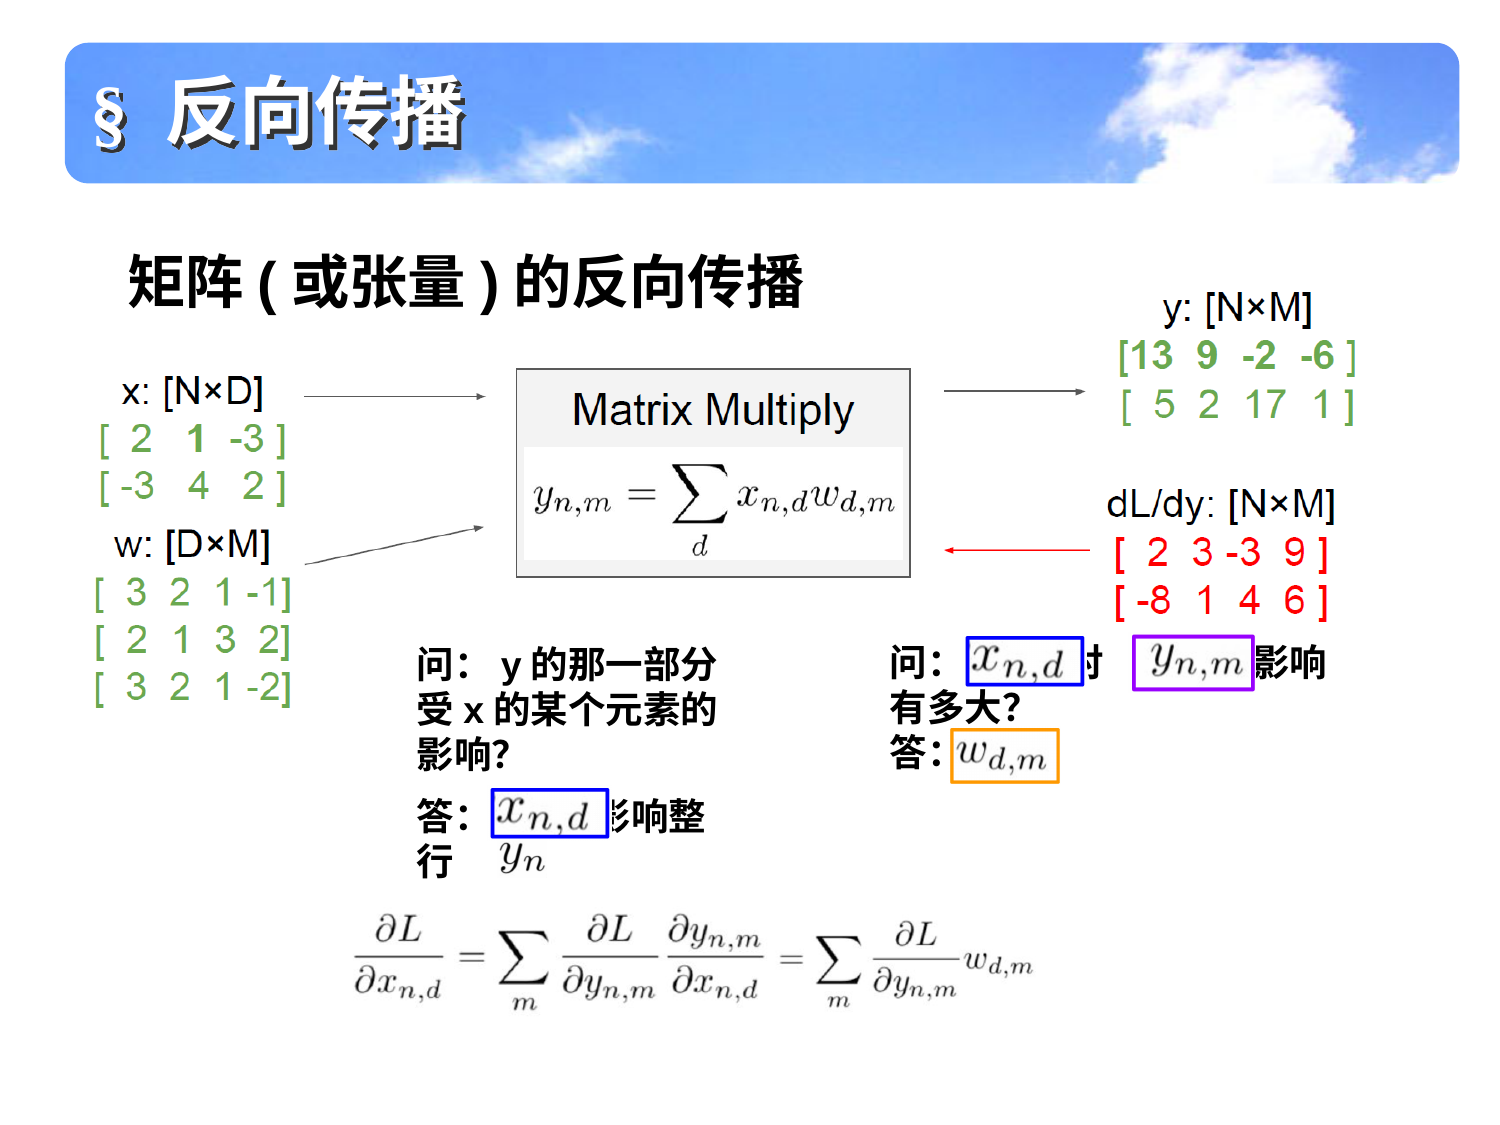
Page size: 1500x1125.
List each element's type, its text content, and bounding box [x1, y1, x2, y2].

text_box 问： 对 的影响有多大？ 答： [874, 631, 1371, 782]
picture [1127, 632, 1256, 693]
text_box 问：y的那一部分受x的某个元素的影响？ [402, 633, 746, 784]
text_box § 反向传播 [74, 49, 1288, 168]
picture [948, 726, 1062, 784]
picture [486, 784, 612, 841]
text_box 答： 影响整行 [402, 785, 746, 890]
picture [64, 42, 1460, 184]
picture [82, 355, 493, 718]
picture [770, 911, 1050, 1016]
picture [962, 633, 1088, 690]
text_box 矩阵(或张量)的反向传播 [112, 237, 1150, 323]
picture [929, 279, 1371, 635]
picture [497, 839, 547, 879]
picture [491, 355, 931, 590]
picture [333, 898, 772, 1029]
